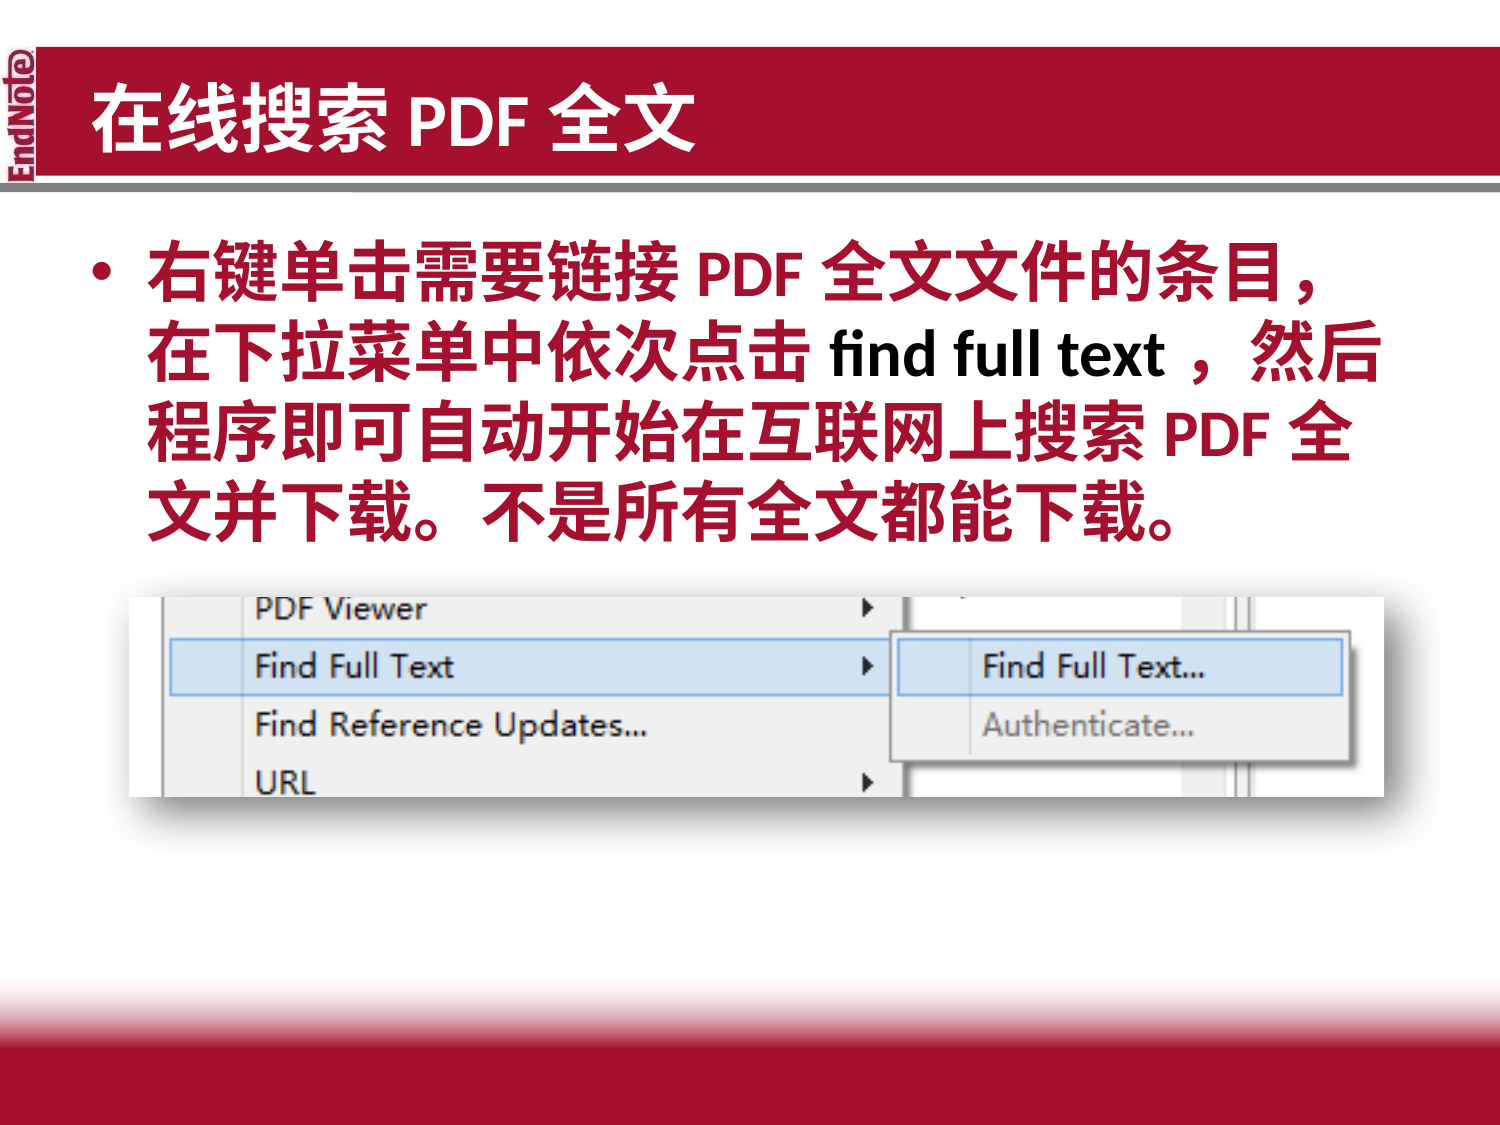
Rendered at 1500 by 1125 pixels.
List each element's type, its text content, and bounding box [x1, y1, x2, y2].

picture [0, 46, 36, 182]
picture [128, 597, 1385, 798]
title 在线搜索PDF全文 [74, 44, 1426, 188]
list 右键单击需要链接PDF全文文件的条目，在下拉菜单中依次点击find full text，然后程序即可自动开始在互联网上搜索PDF全文并下载。不是所有全文都能下载。 [74, 222, 1426, 1006]
